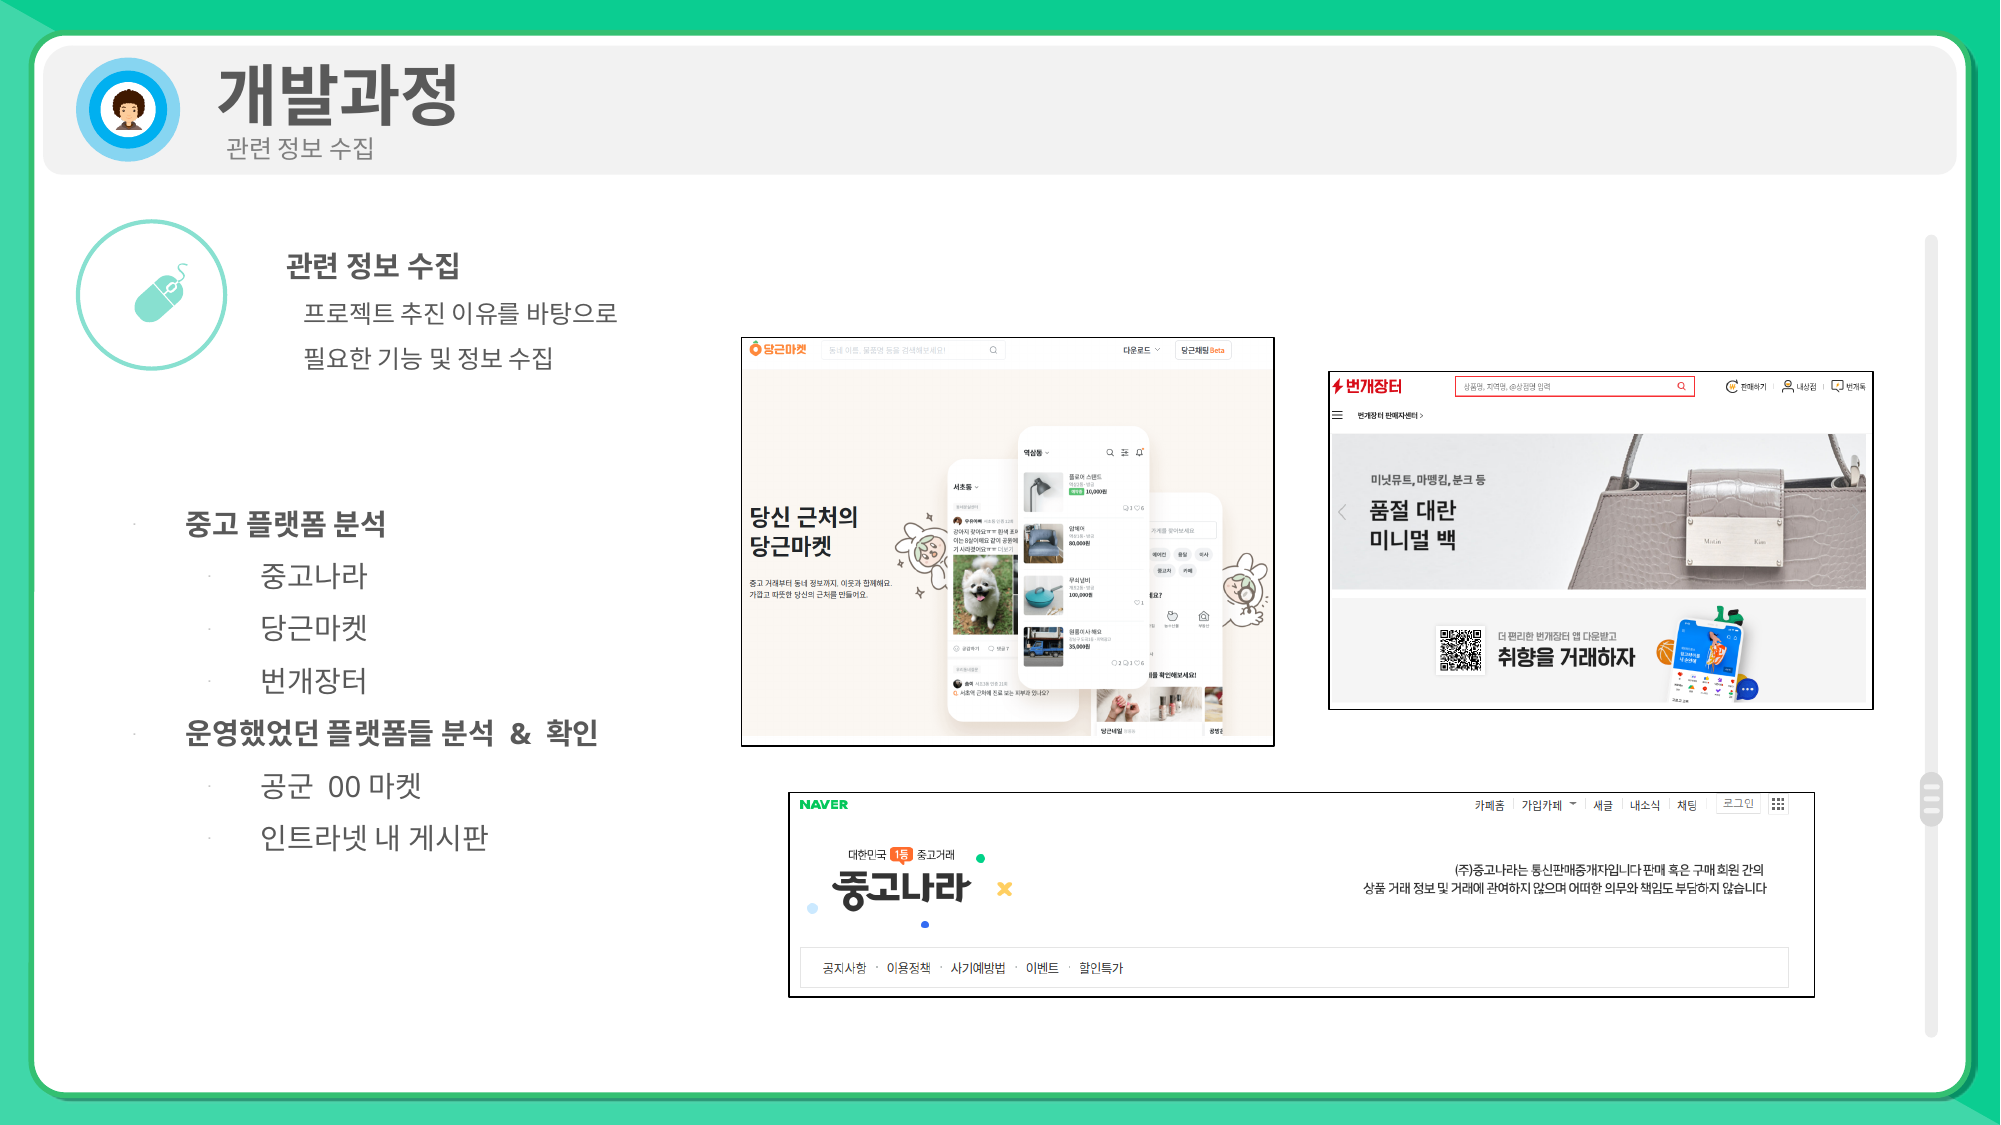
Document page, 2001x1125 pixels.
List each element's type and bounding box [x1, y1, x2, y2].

picture [742, 338, 1274, 746]
picture [789, 792, 1814, 997]
text_box [134, 263, 188, 323]
picture [1329, 371, 1873, 709]
text_box [0, 0, 2000, 1125]
